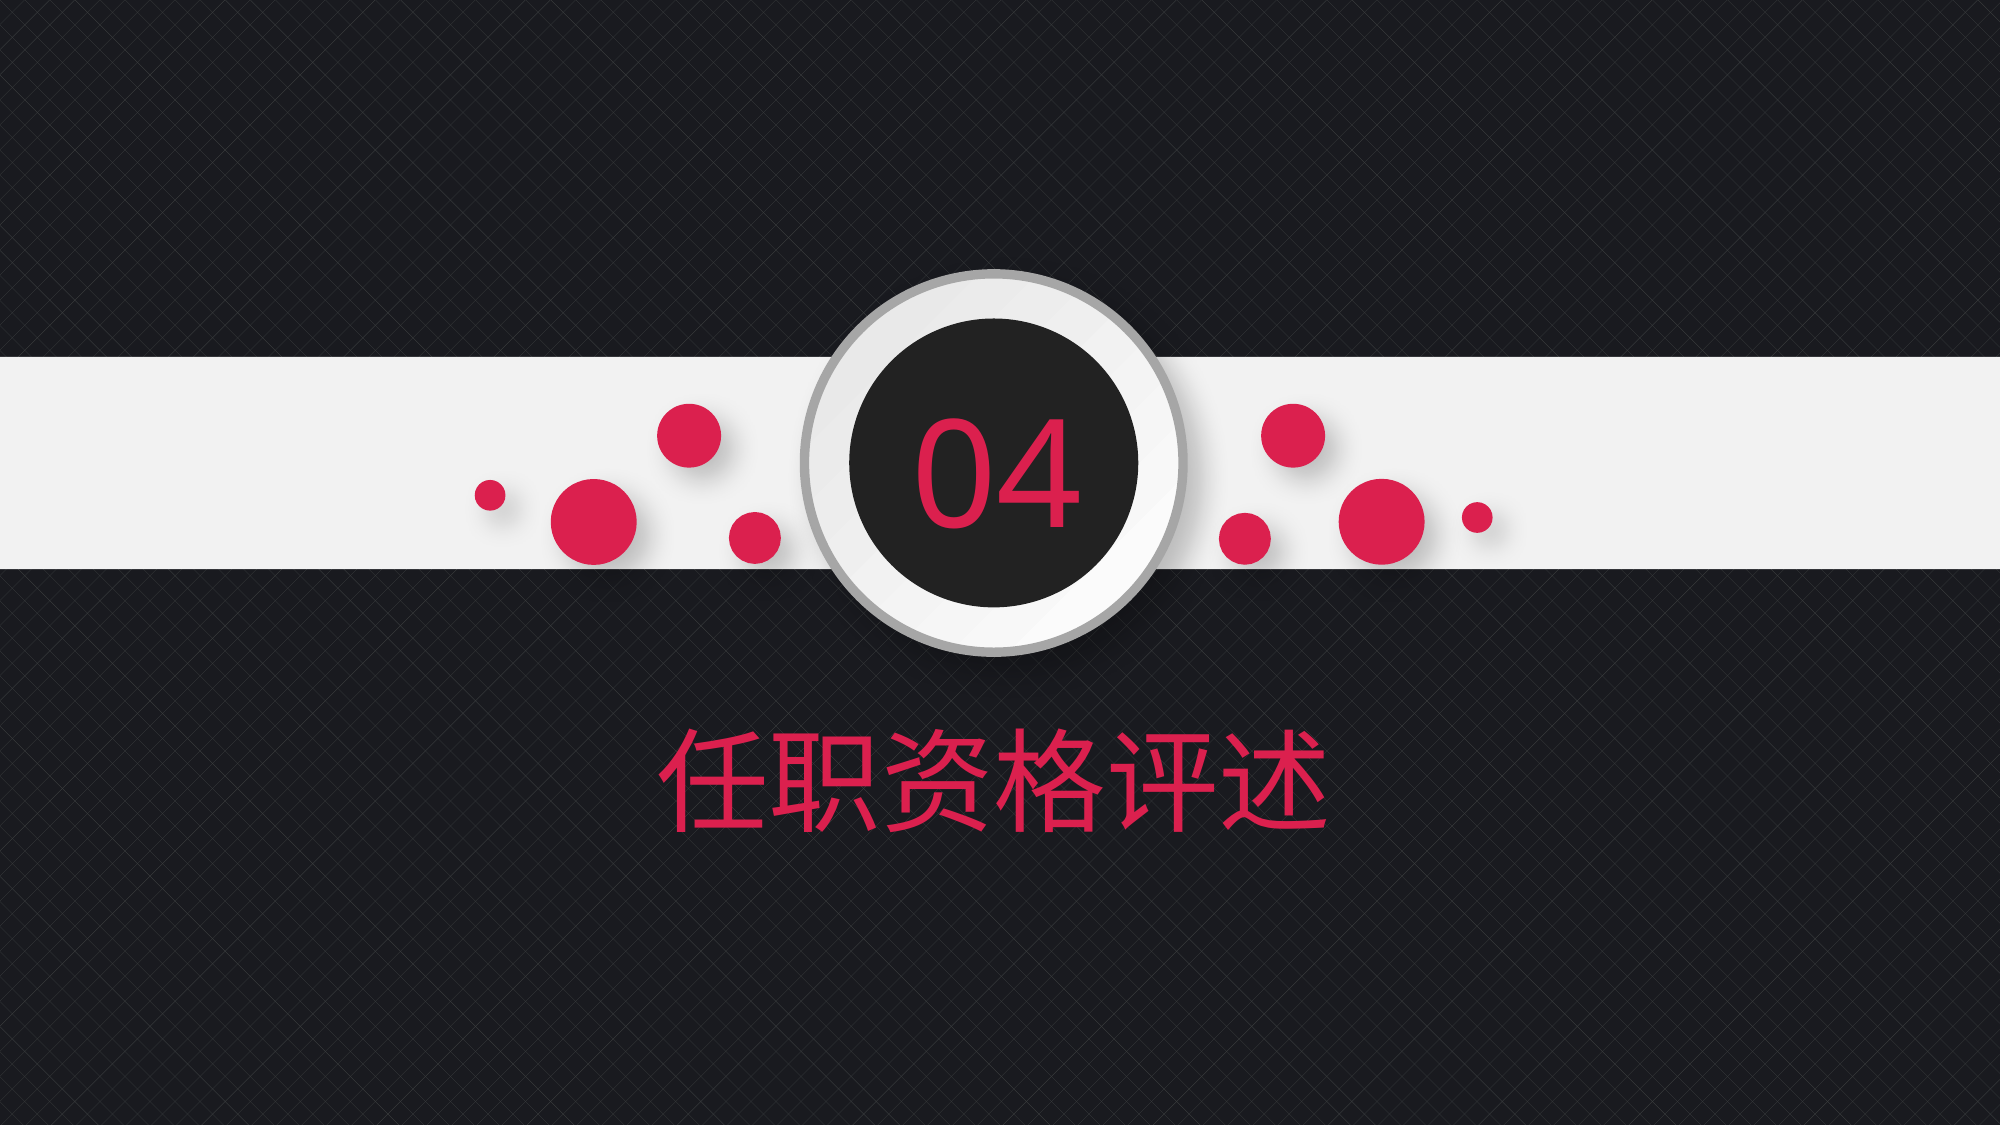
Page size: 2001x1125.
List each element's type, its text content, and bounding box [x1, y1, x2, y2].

text_box [1184, 356, 2000, 570]
text_box 任职资格评述 [641, 703, 1347, 854]
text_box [804, 273, 1184, 653]
text_box [0, 0, 2000, 356]
text_box [732, 515, 778, 561]
text_box [0, 356, 804, 570]
text_box [660, 407, 718, 464]
text_box [554, 482, 634, 562]
text_box [478, 483, 502, 507]
text_box [1342, 482, 1421, 562]
text_box [0, 570, 2000, 1125]
text_box [1465, 505, 1489, 530]
text_box [1264, 407, 1322, 464]
text_box [1222, 516, 1268, 562]
